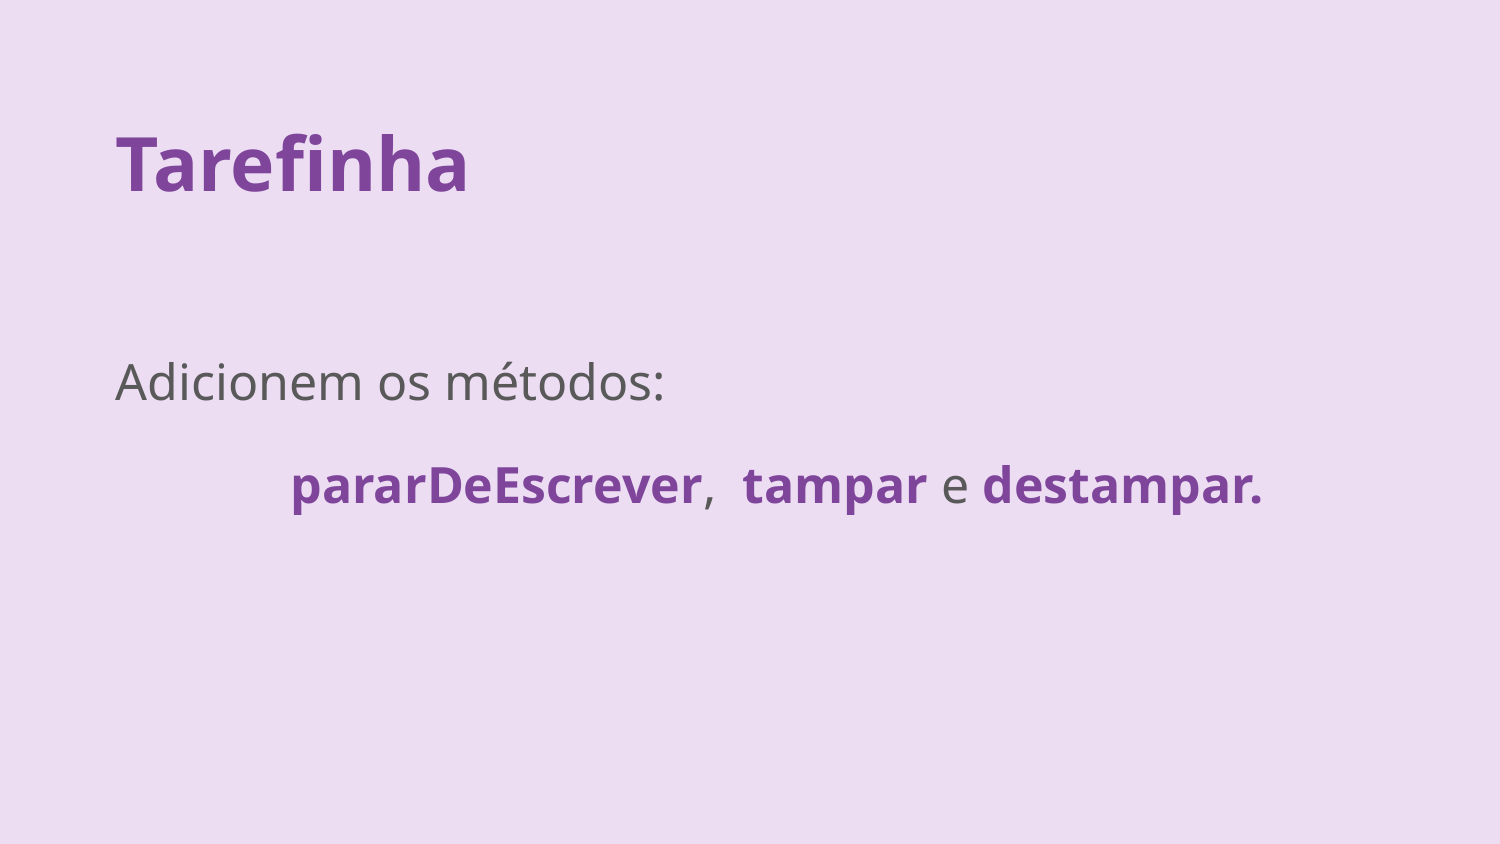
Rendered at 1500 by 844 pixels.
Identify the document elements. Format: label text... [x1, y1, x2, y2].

list Tarefinha Adicionem os métodos: pararDeEscrever, tampar e destampar. [100, 87, 1441, 780]
